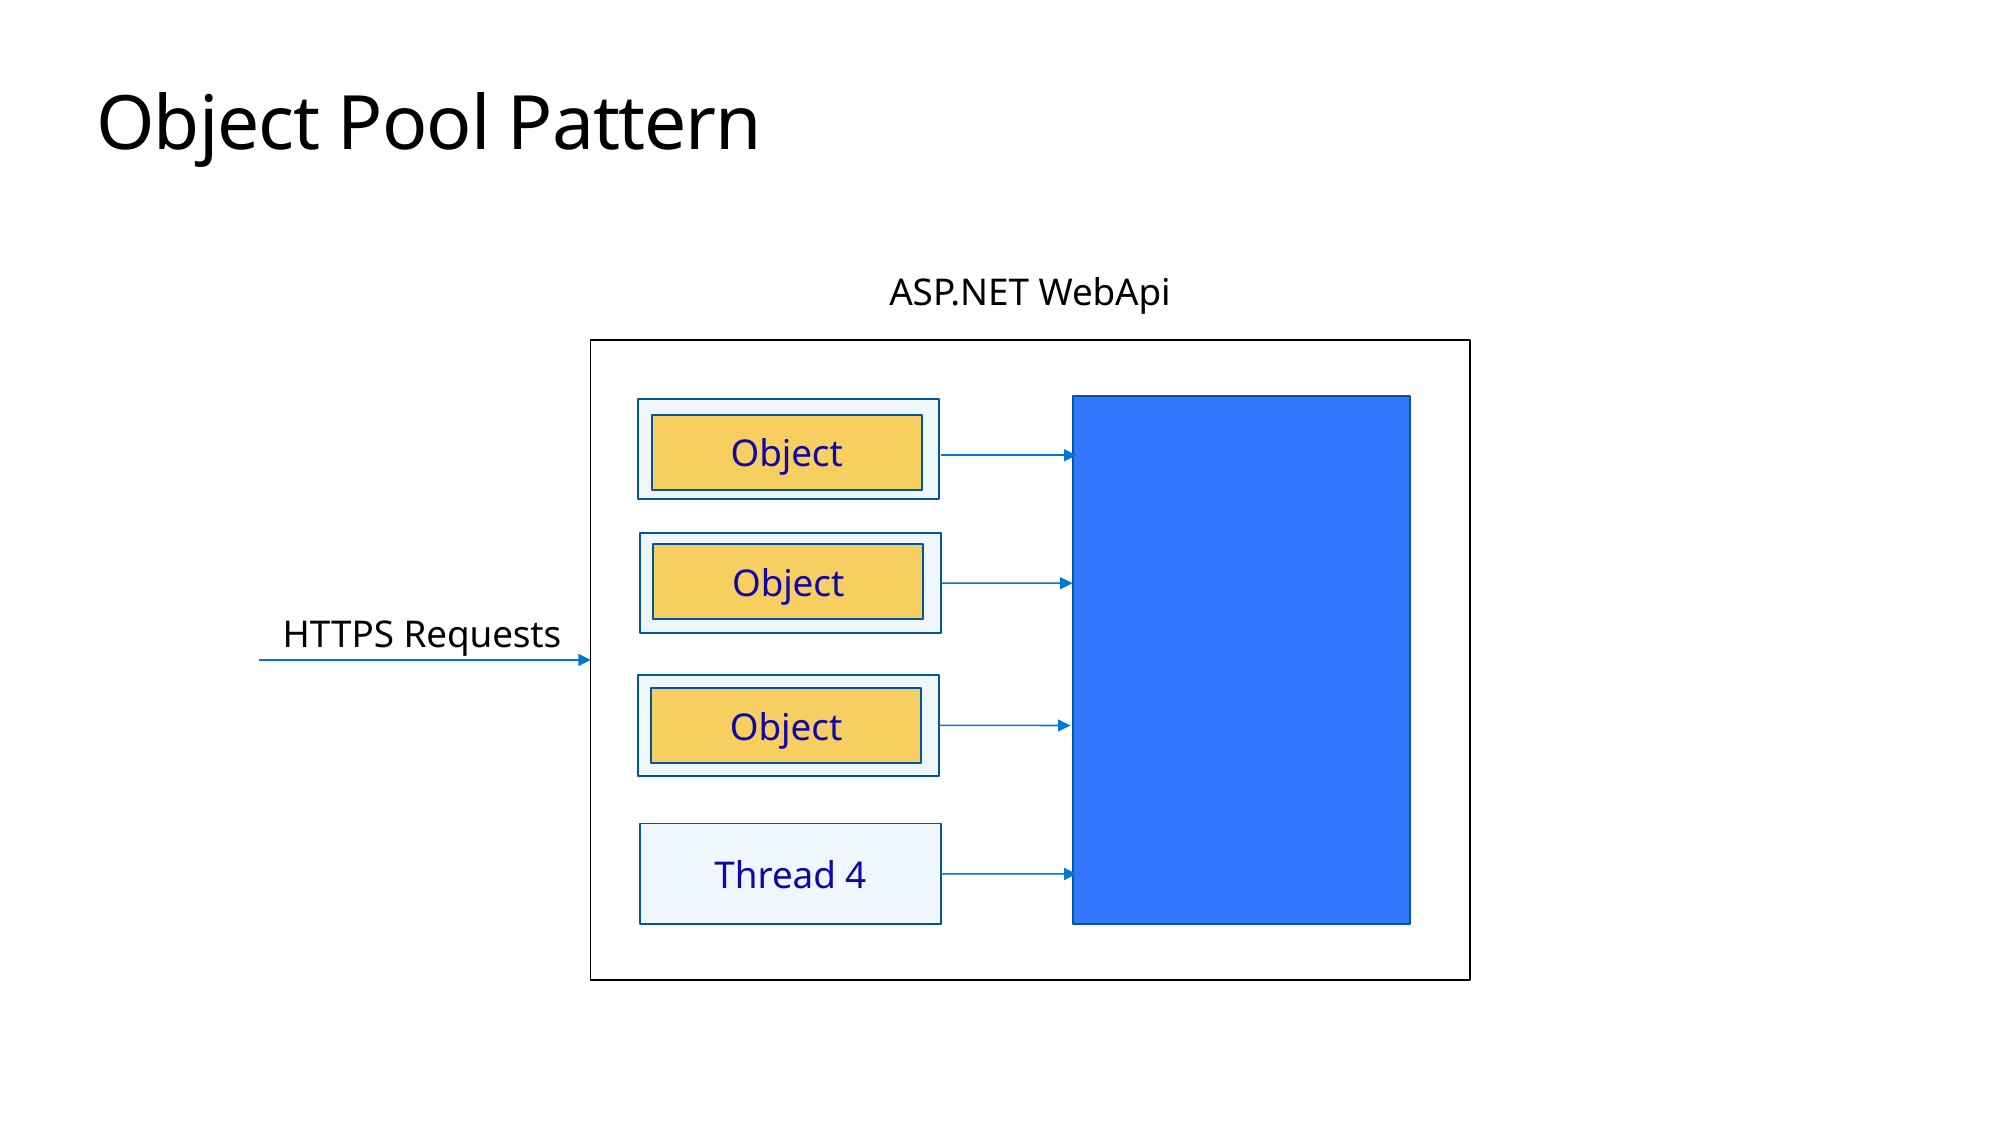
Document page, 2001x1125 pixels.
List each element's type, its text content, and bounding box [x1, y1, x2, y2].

title Object Pool Pattern [96, 75, 1904, 166]
text_box Object [651, 414, 923, 491]
text_box ASP.NET WebApi [874, 261, 1186, 321]
text_box Thread 1 [637, 398, 940, 500]
text_box Thread 4 [639, 823, 942, 925]
text_box Thread 3 [637, 674, 940, 777]
text_box Object [650, 687, 922, 764]
text_box [590, 339, 1471, 981]
text_box Thread 2 [639, 532, 942, 634]
text_box Object [652, 543, 924, 620]
text_box HTTPS Requests [267, 603, 577, 659]
text_box [1072, 395, 1411, 925]
